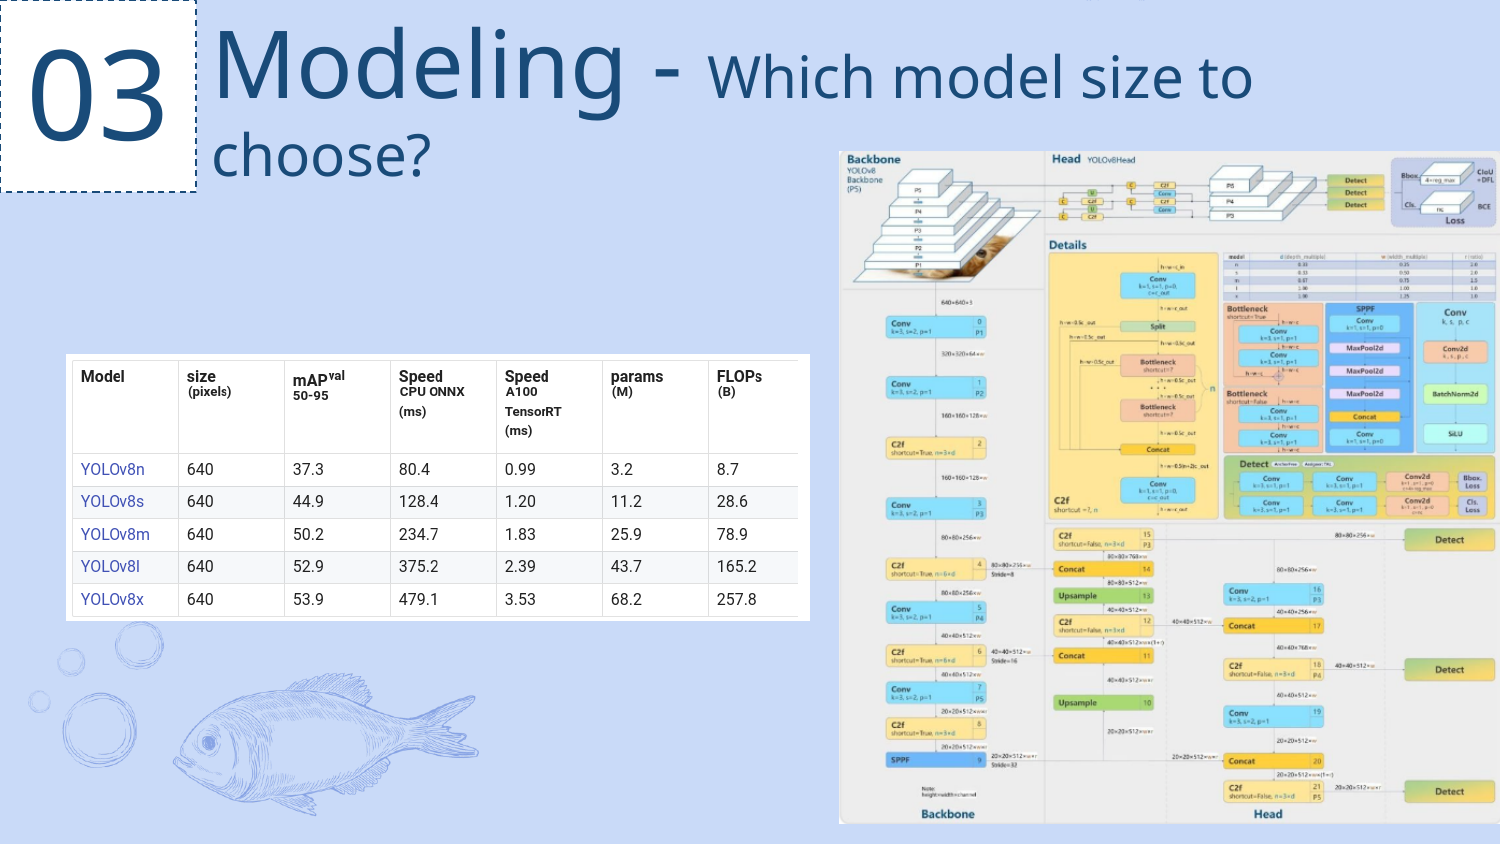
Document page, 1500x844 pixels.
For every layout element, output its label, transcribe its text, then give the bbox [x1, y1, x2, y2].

picture [838, 151, 1500, 824]
title Modeling - Which model size to choose? [197, 0, 1500, 193]
picture [65, 354, 810, 621]
title 03 [0, 0, 197, 193]
